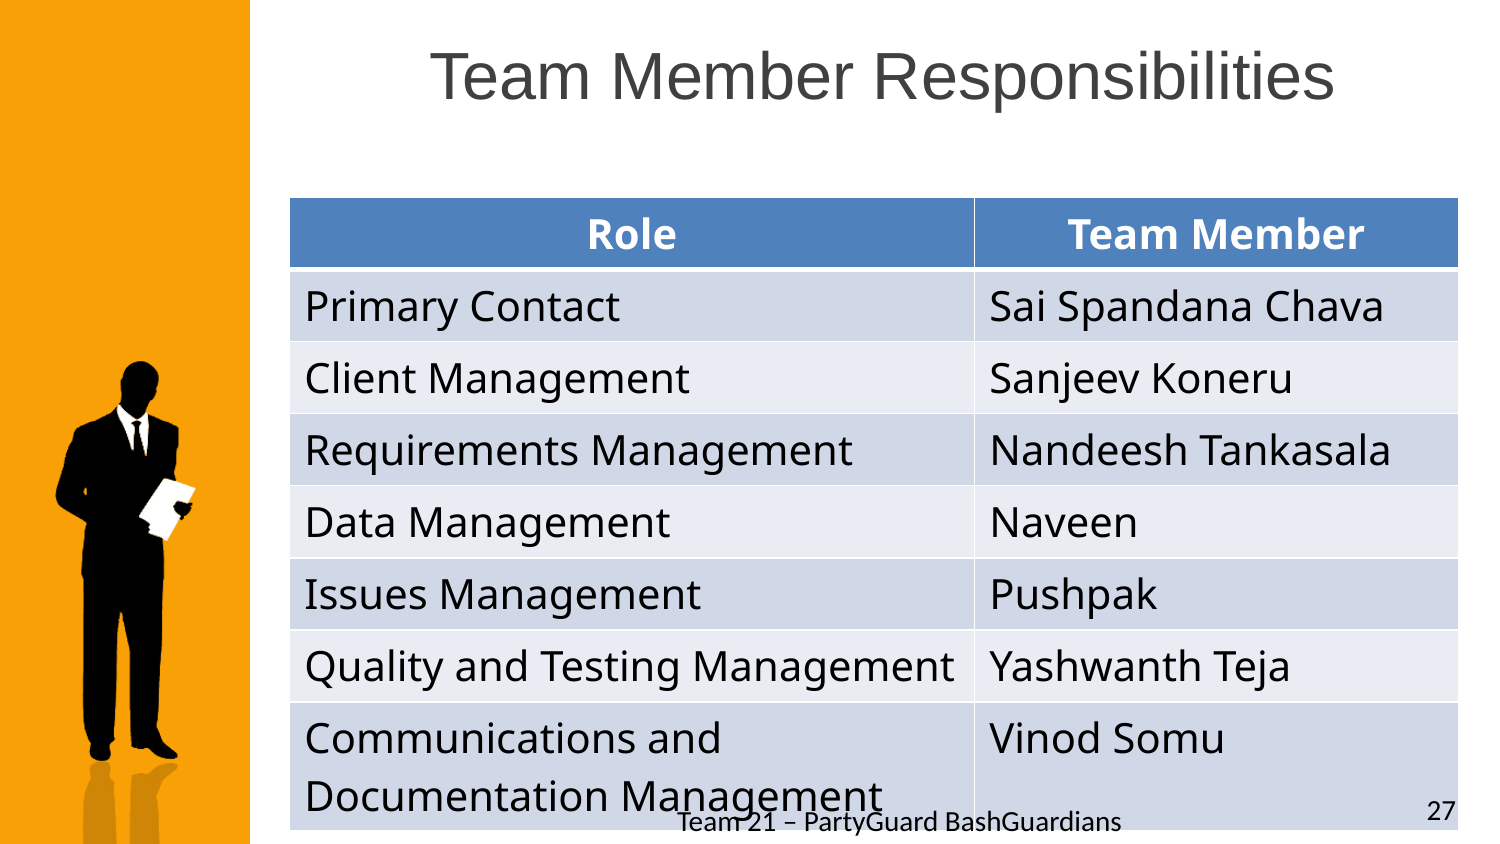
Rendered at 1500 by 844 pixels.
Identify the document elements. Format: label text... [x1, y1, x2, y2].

table_header Role [290, 198, 974, 267]
table_cell Pushpak [975, 559, 1458, 629]
table_cell Primary Contact [290, 272, 974, 341]
table_cell Vinod Somu [975, 703, 1458, 830]
table_cell Issues Management [290, 559, 974, 629]
title Team Member Responsibilities [265, 0, 1500, 146]
table_cell Client Management [290, 342, 974, 413]
table_cell Quality and Testing Management [290, 631, 974, 701]
table_cell Nandeesh Tankasala [975, 414, 1458, 485]
table_header Team Member [975, 198, 1458, 267]
table_cell Data Management [290, 486, 974, 557]
table_cell Yashwanth Teja [975, 631, 1458, 701]
text_box Team 21 – PartyGuard BashGuardians [662, 795, 1137, 844]
table_cell Sanjeev Koneru [975, 342, 1458, 413]
picture [0, 0, 1500, 844]
table_cell Requirements Management [290, 414, 974, 485]
table_cell Communications and Documentation Management [290, 703, 974, 830]
table_cell Naveen [975, 486, 1458, 557]
table_cell Sai Spandana Chava [975, 272, 1458, 341]
text_box 27 [1411, 784, 1472, 834]
